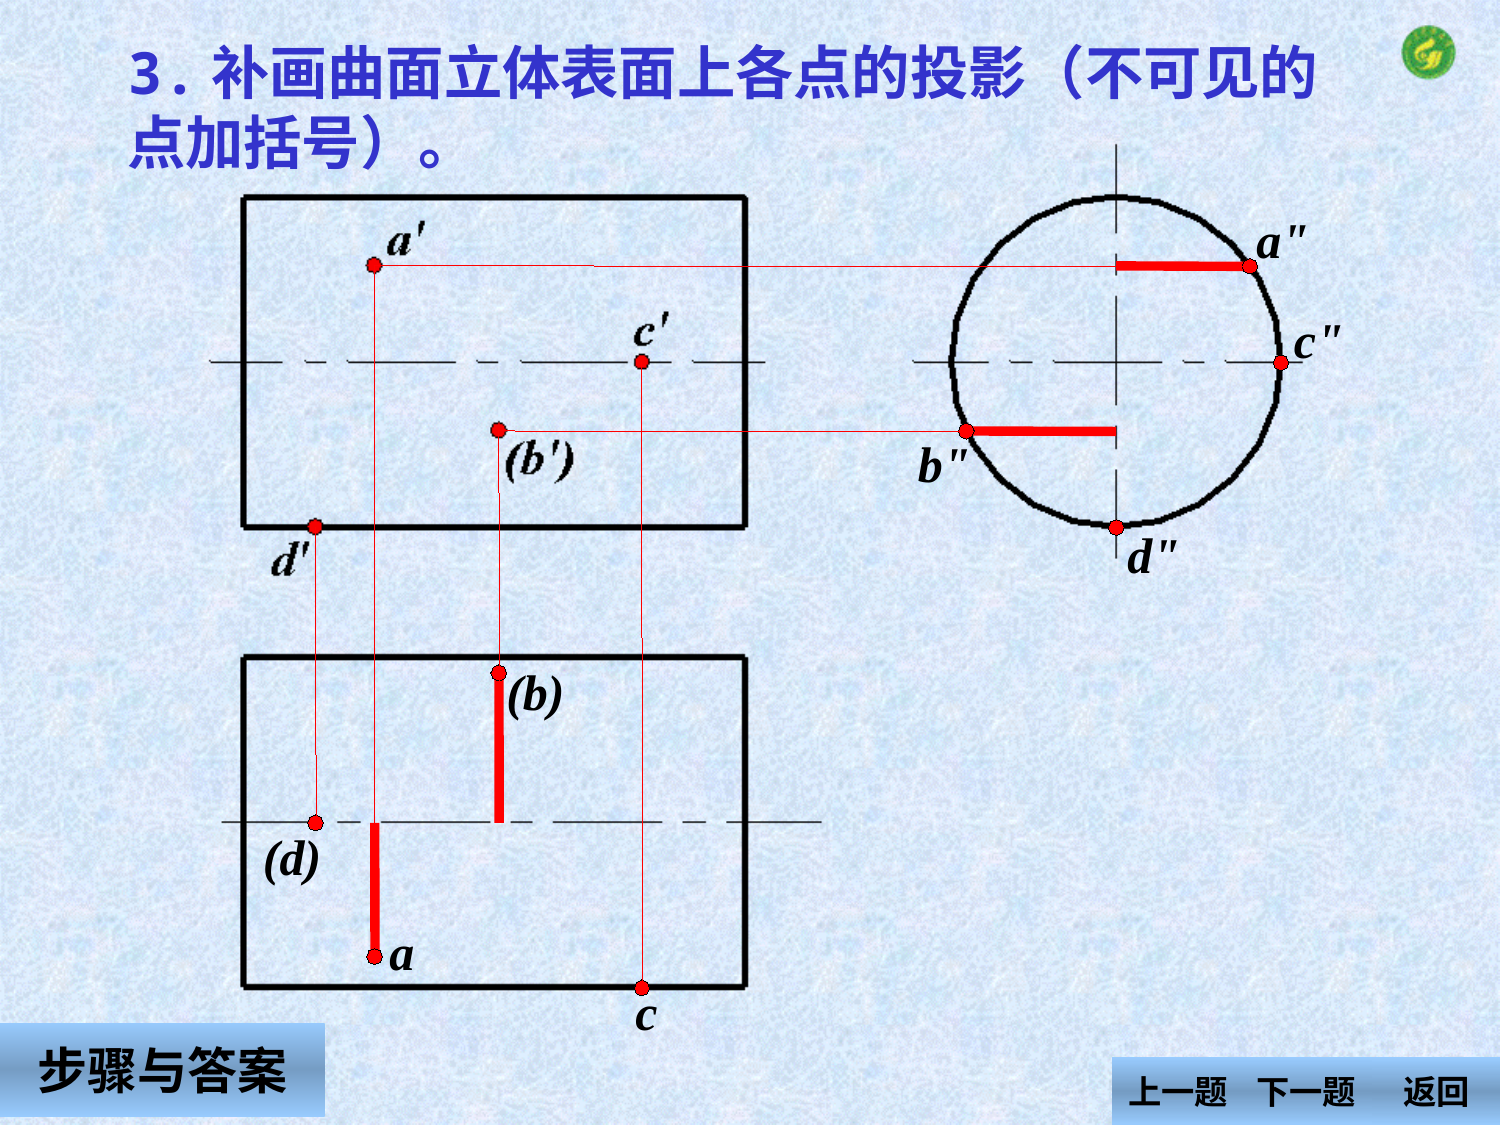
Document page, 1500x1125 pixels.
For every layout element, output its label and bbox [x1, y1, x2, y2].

text_box [374, 208, 1310, 274]
text_box [490, 660, 565, 721]
text_box [498, 422, 975, 493]
text_box [366, 920, 415, 981]
text_box [634, 493, 658, 1040]
text_box [1273, 309, 1344, 371]
picture [0, 0, 1500, 1125]
text_box [262, 814, 324, 886]
text_box [634, 362, 658, 422]
text_box [1108, 519, 1181, 584]
